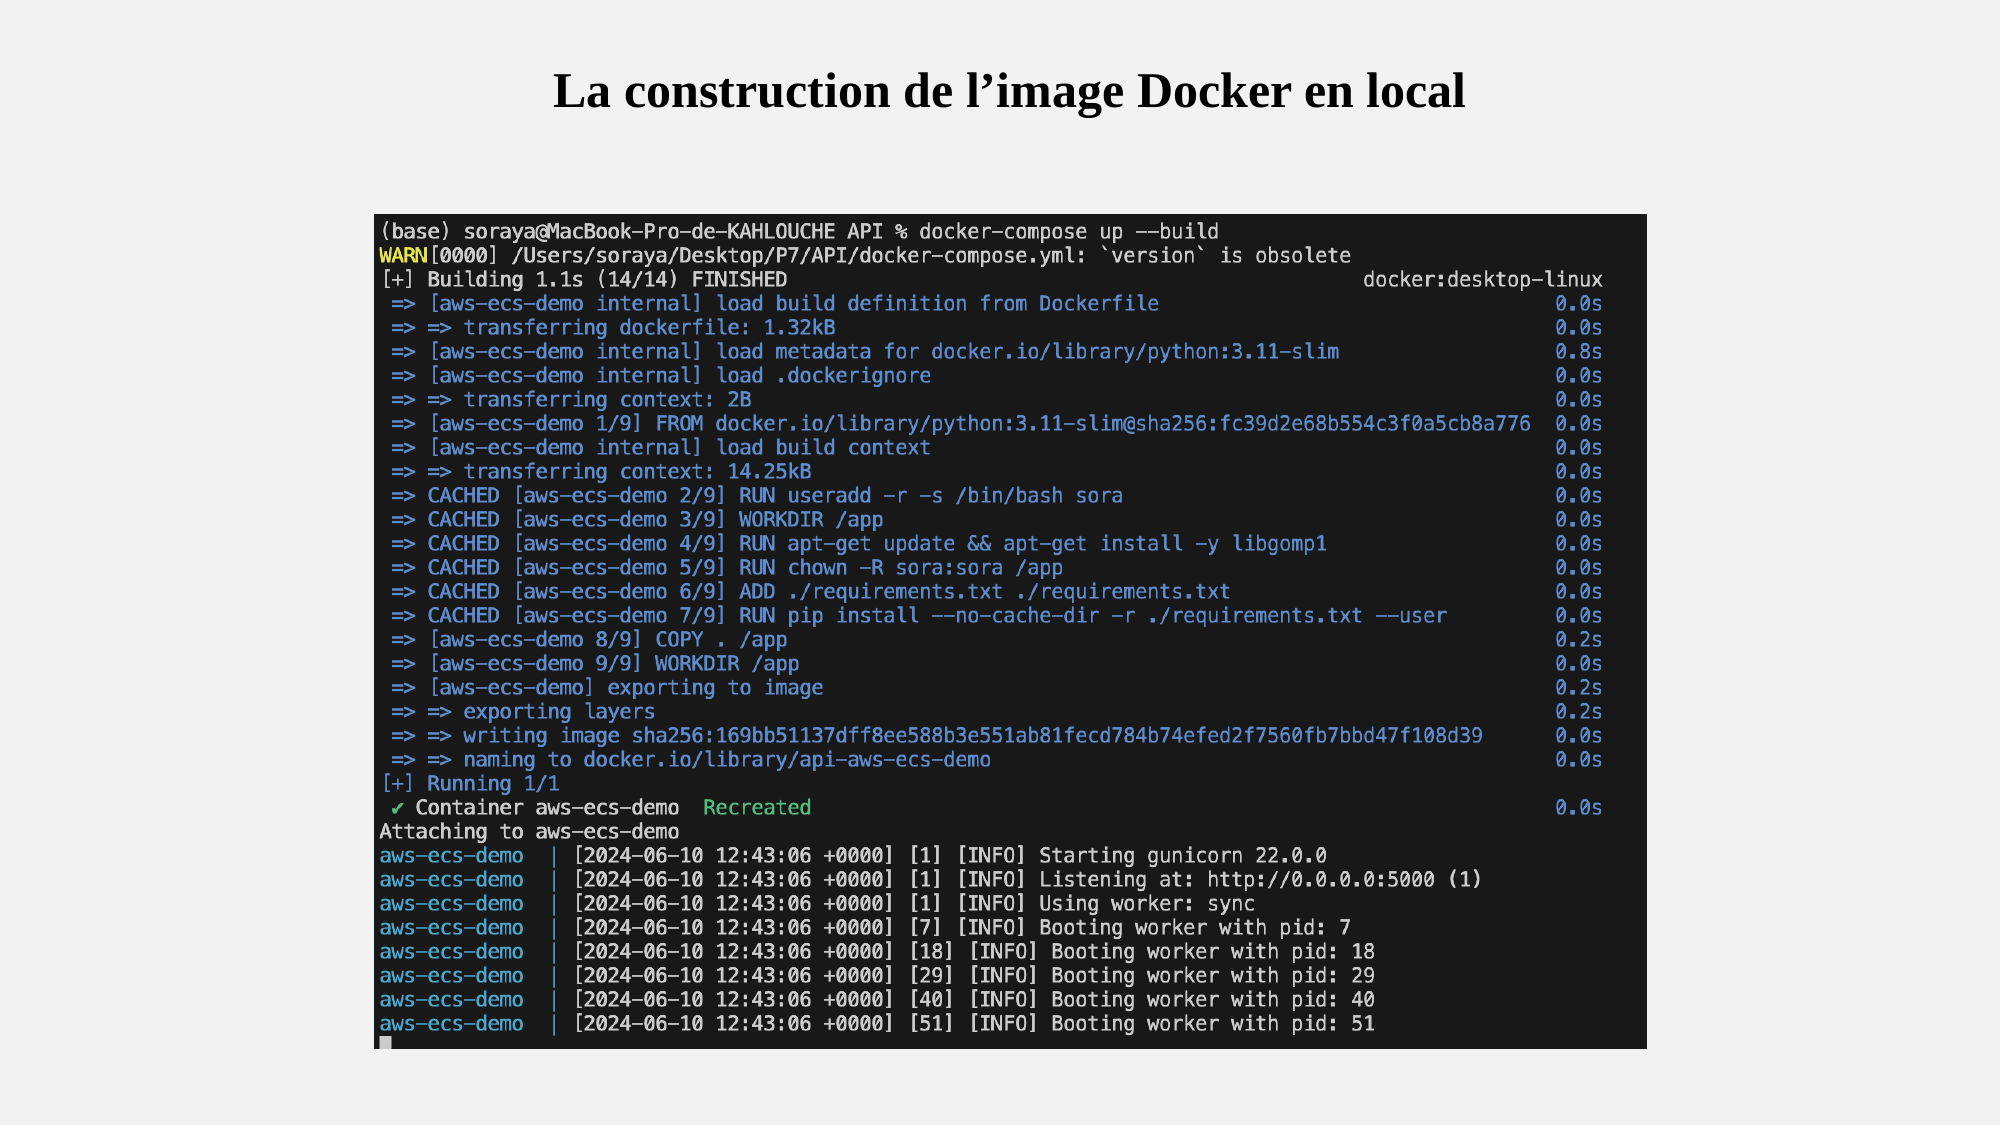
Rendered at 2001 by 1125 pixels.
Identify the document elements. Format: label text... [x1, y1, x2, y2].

text_box La construction de l’image Docker en local [538, 49, 1483, 125]
picture [374, 214, 1647, 1049]
